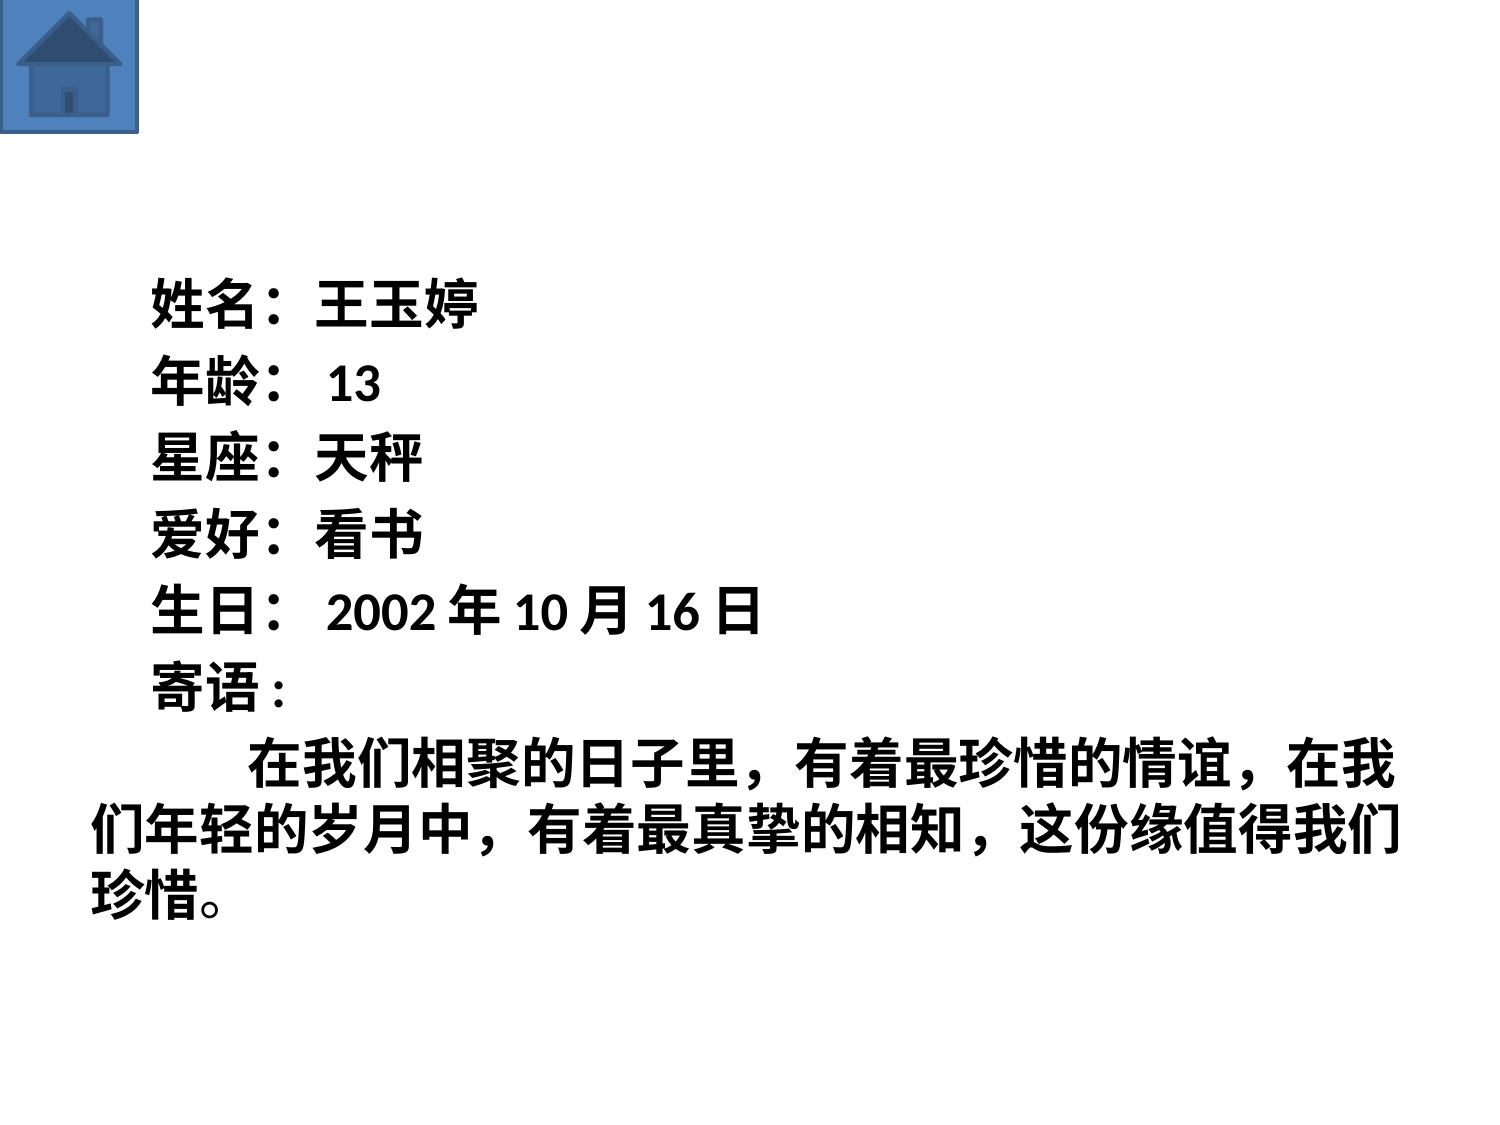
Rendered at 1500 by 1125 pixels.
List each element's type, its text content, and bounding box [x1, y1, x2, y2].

list 姓名：王玉婷 年龄：13 星座：天秤 爱好：看书 生日：2002年10月16日 寄语: 在我们相聚的日子里，有着最珍惜的情谊，在我们年轻的岁月中，有着最真挚的相知，这份缘值得我们珍惜。 [75, 262, 1425, 1005]
text_box [0, 0, 139, 134]
